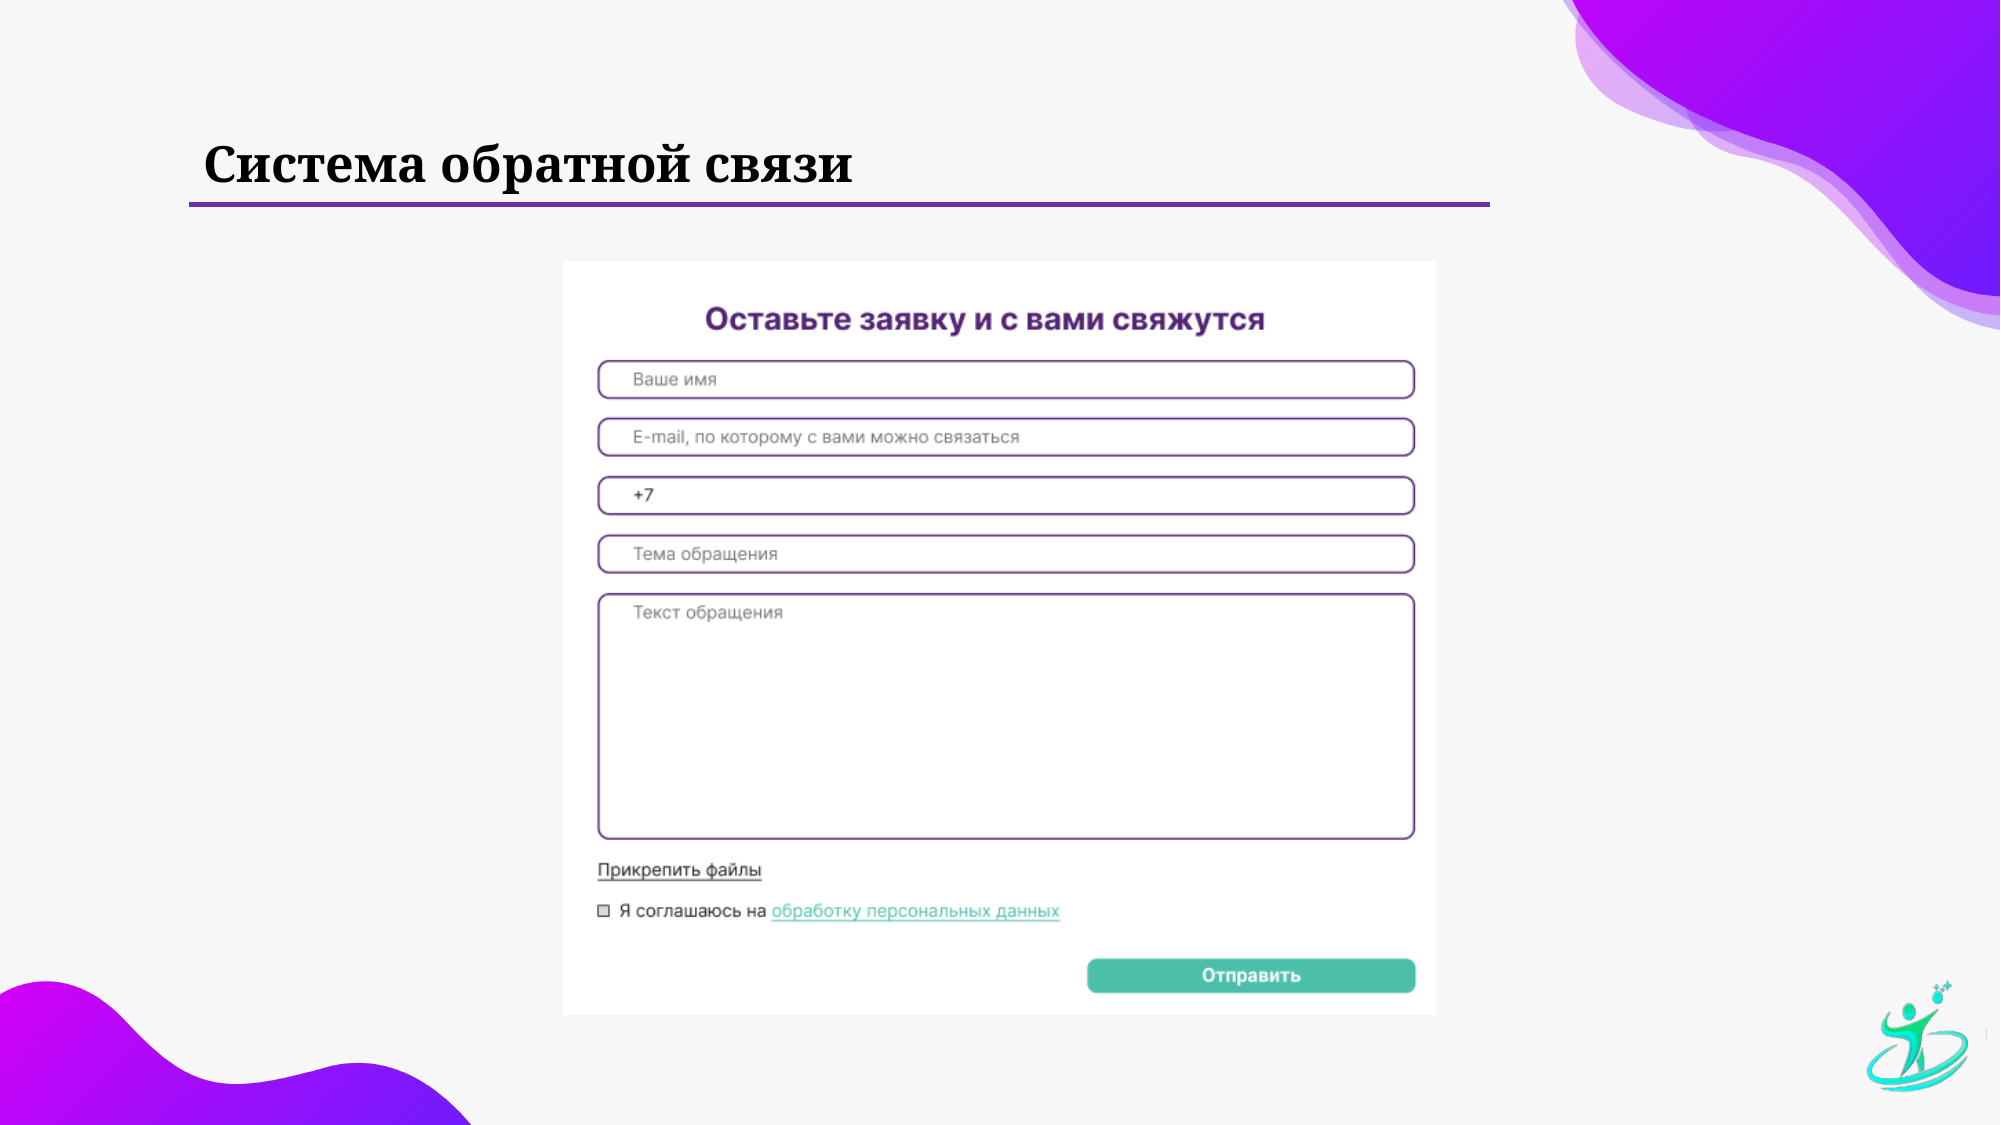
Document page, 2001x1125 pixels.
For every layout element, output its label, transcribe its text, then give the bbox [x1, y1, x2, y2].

title Система обратной связи [188, 124, 1233, 202]
title Система обратной связи [188, 205, 1233, 328]
picture [0, 0, 2000, 1125]
